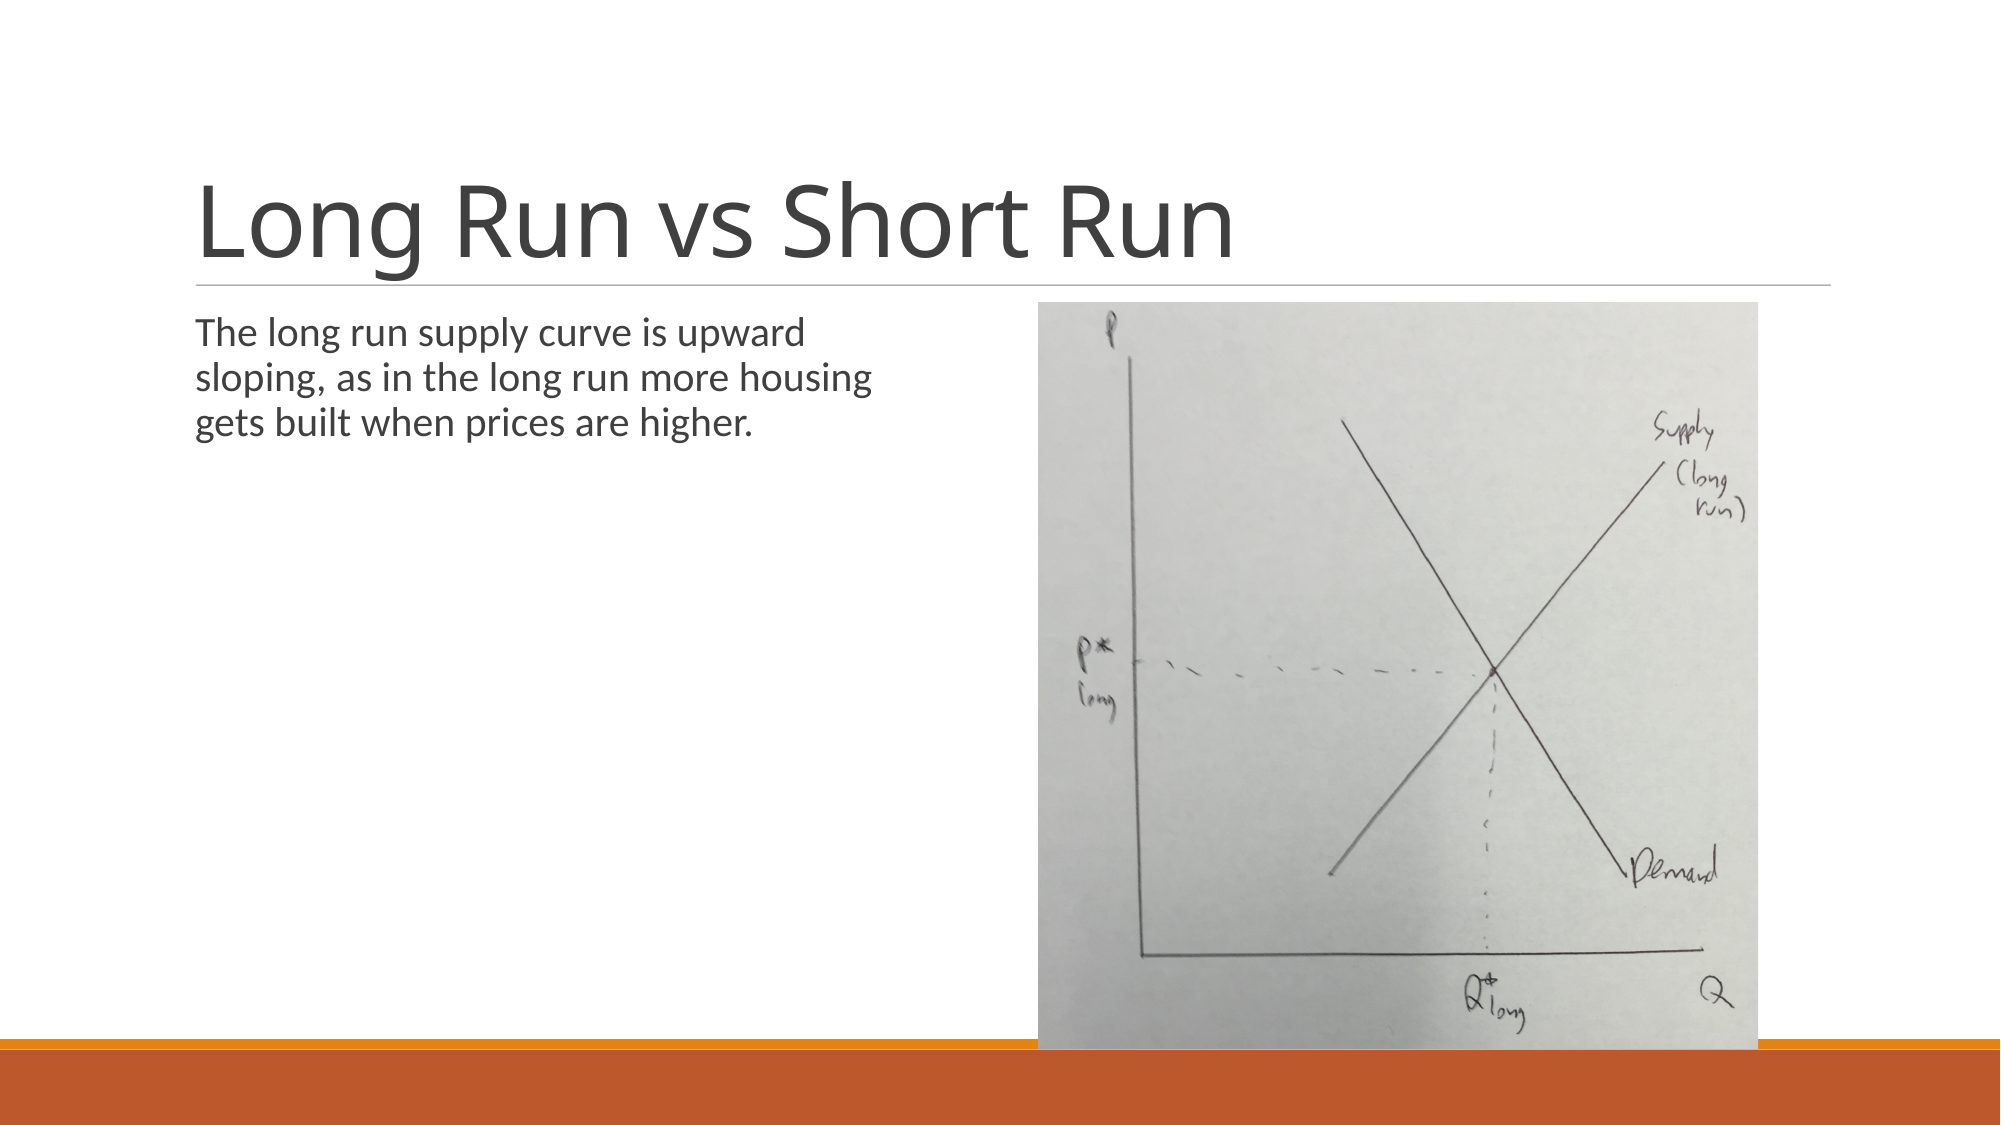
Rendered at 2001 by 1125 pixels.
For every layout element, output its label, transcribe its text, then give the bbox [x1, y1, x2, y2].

list The long run supply curve is upward sloping, as in the long run more housing gets built when prices are higher. [180, 302, 914, 963]
title Long Run vs Short Run [180, 47, 1830, 285]
picture [1024, 302, 1771, 1049]
